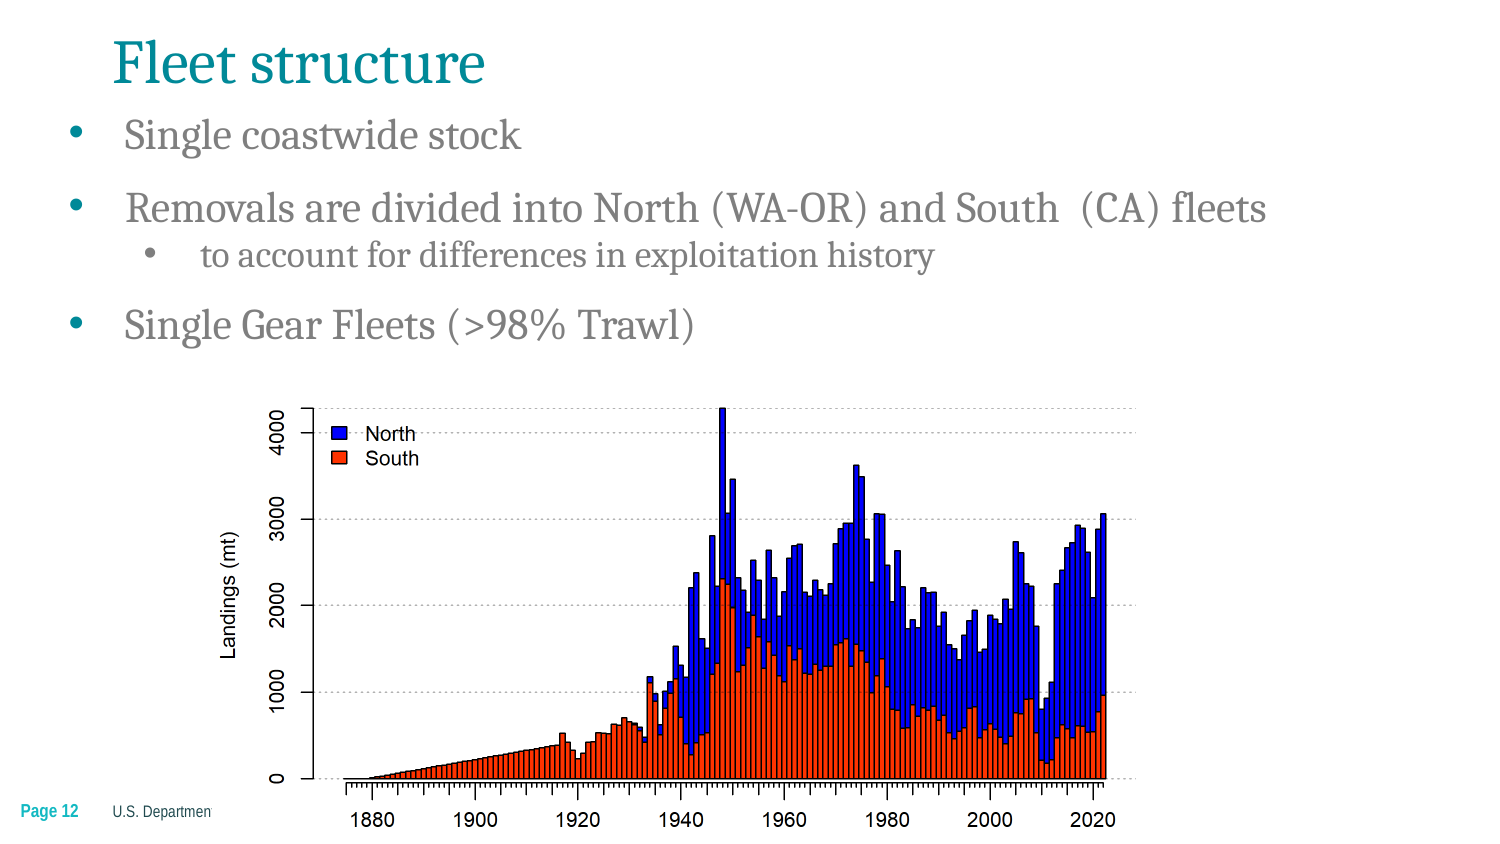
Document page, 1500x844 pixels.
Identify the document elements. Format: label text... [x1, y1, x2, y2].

title Fleet structure [112, 23, 1455, 97]
picture [211, 388, 1137, 835]
list Single coastwide stock Removals are divided into North (WA-OR) and South (CA) fleets to account for differences in exploitation history Single Gear Fleets (>98% Trawl) [31, 97, 1472, 389]
